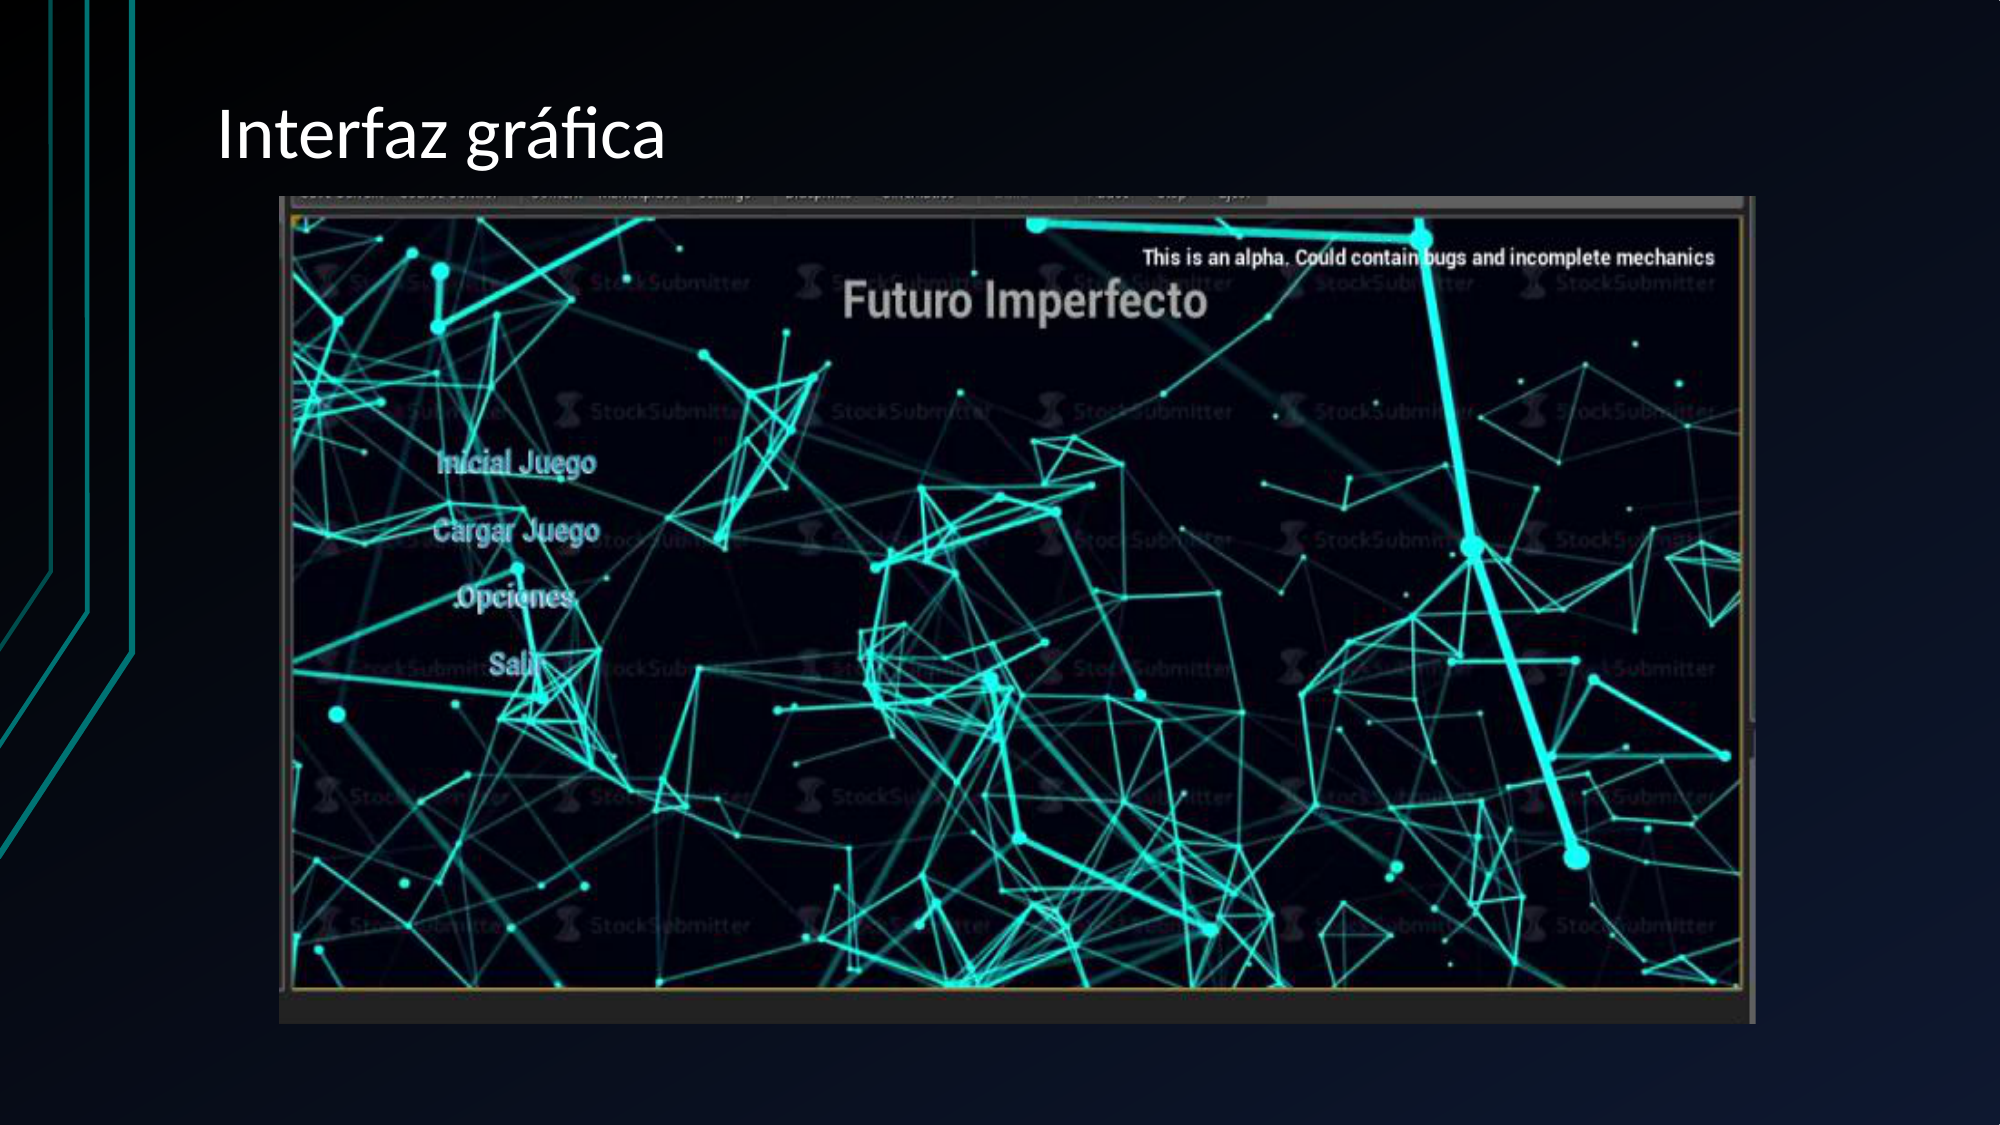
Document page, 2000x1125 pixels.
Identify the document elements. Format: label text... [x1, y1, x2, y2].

picture [278, 195, 1756, 1024]
title Interfaz gráfica [196, 0, 1896, 185]
